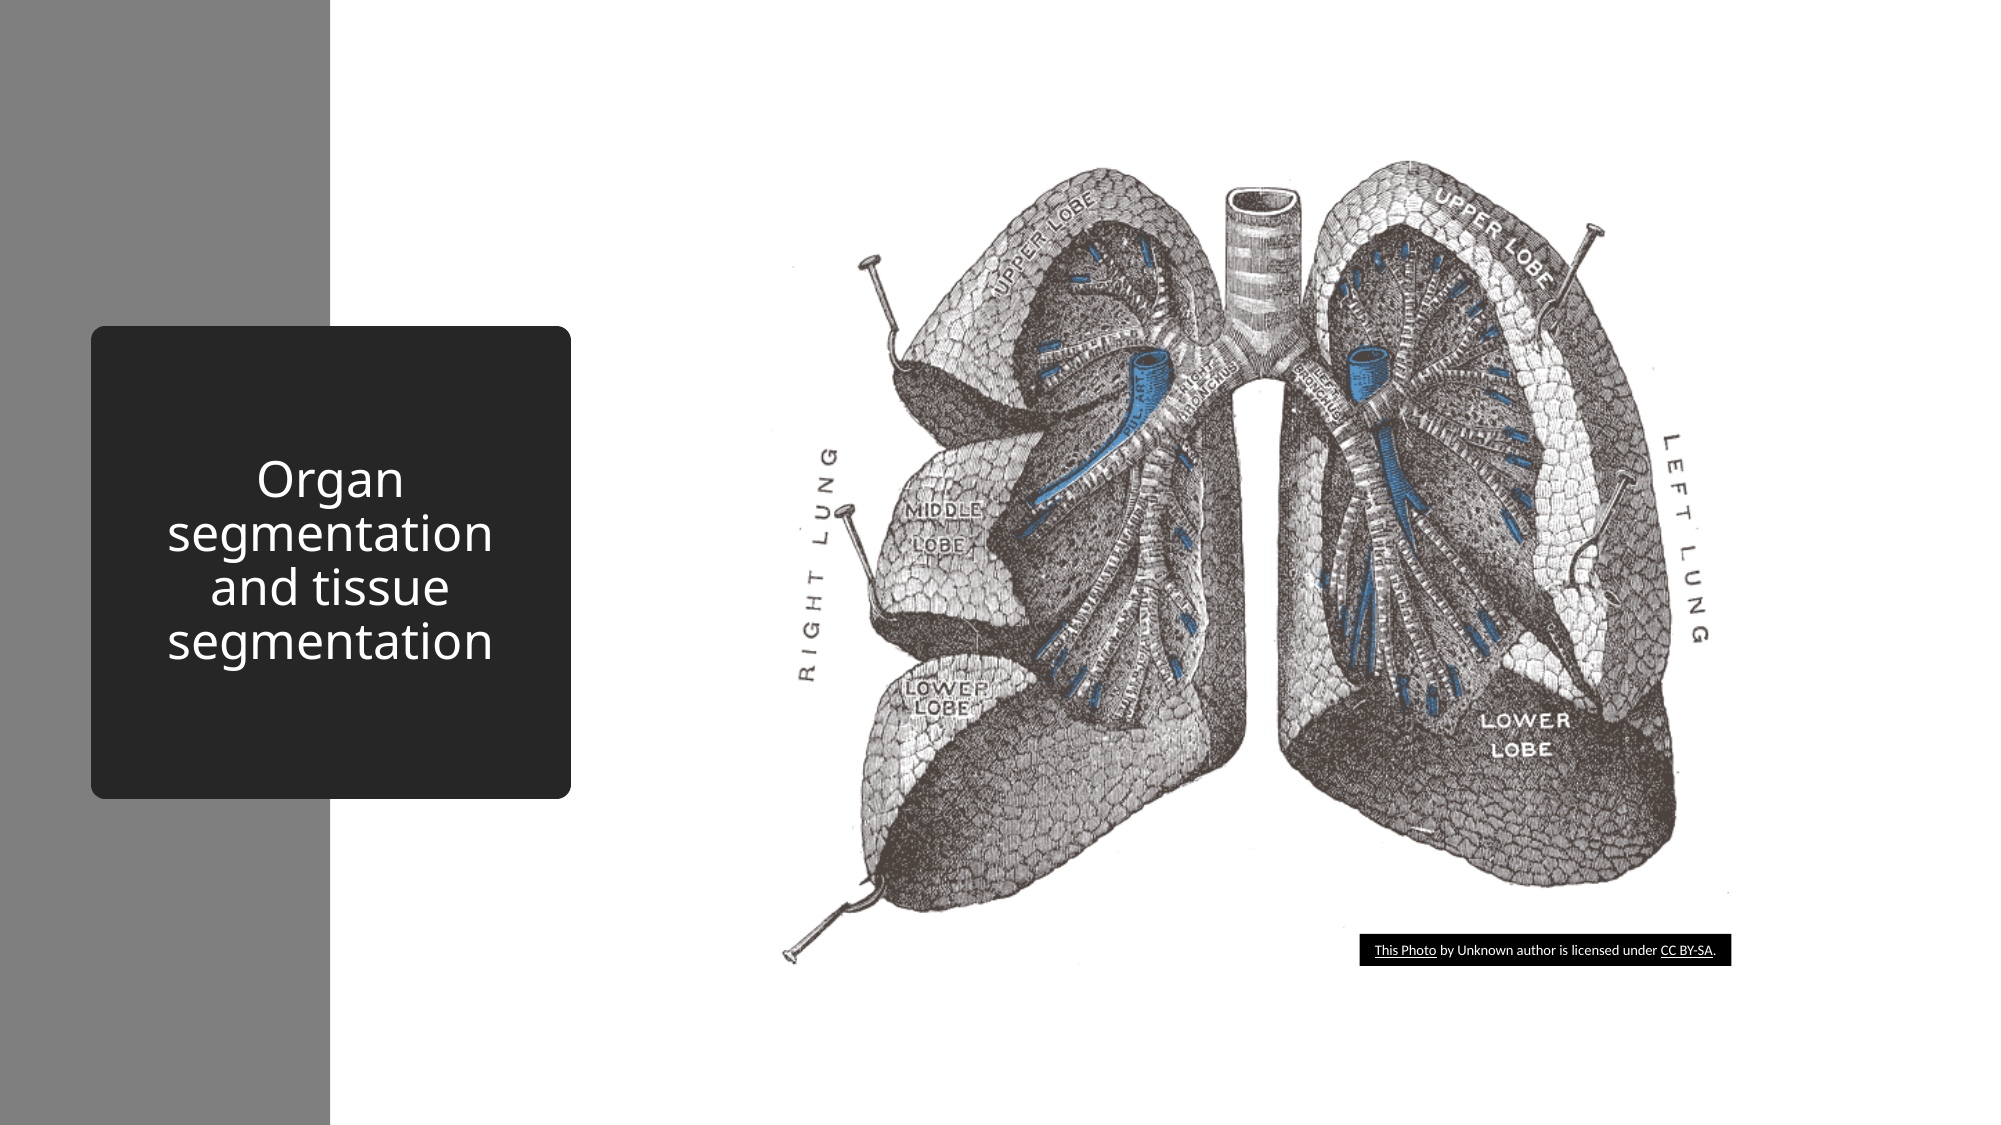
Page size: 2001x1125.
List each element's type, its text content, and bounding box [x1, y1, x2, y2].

text_box [0, 0, 331, 1125]
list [768, 157, 1736, 967]
text_box [331, 0, 2000, 1125]
title Organ segmentation and tissue segmentation [105, 340, 557, 785]
